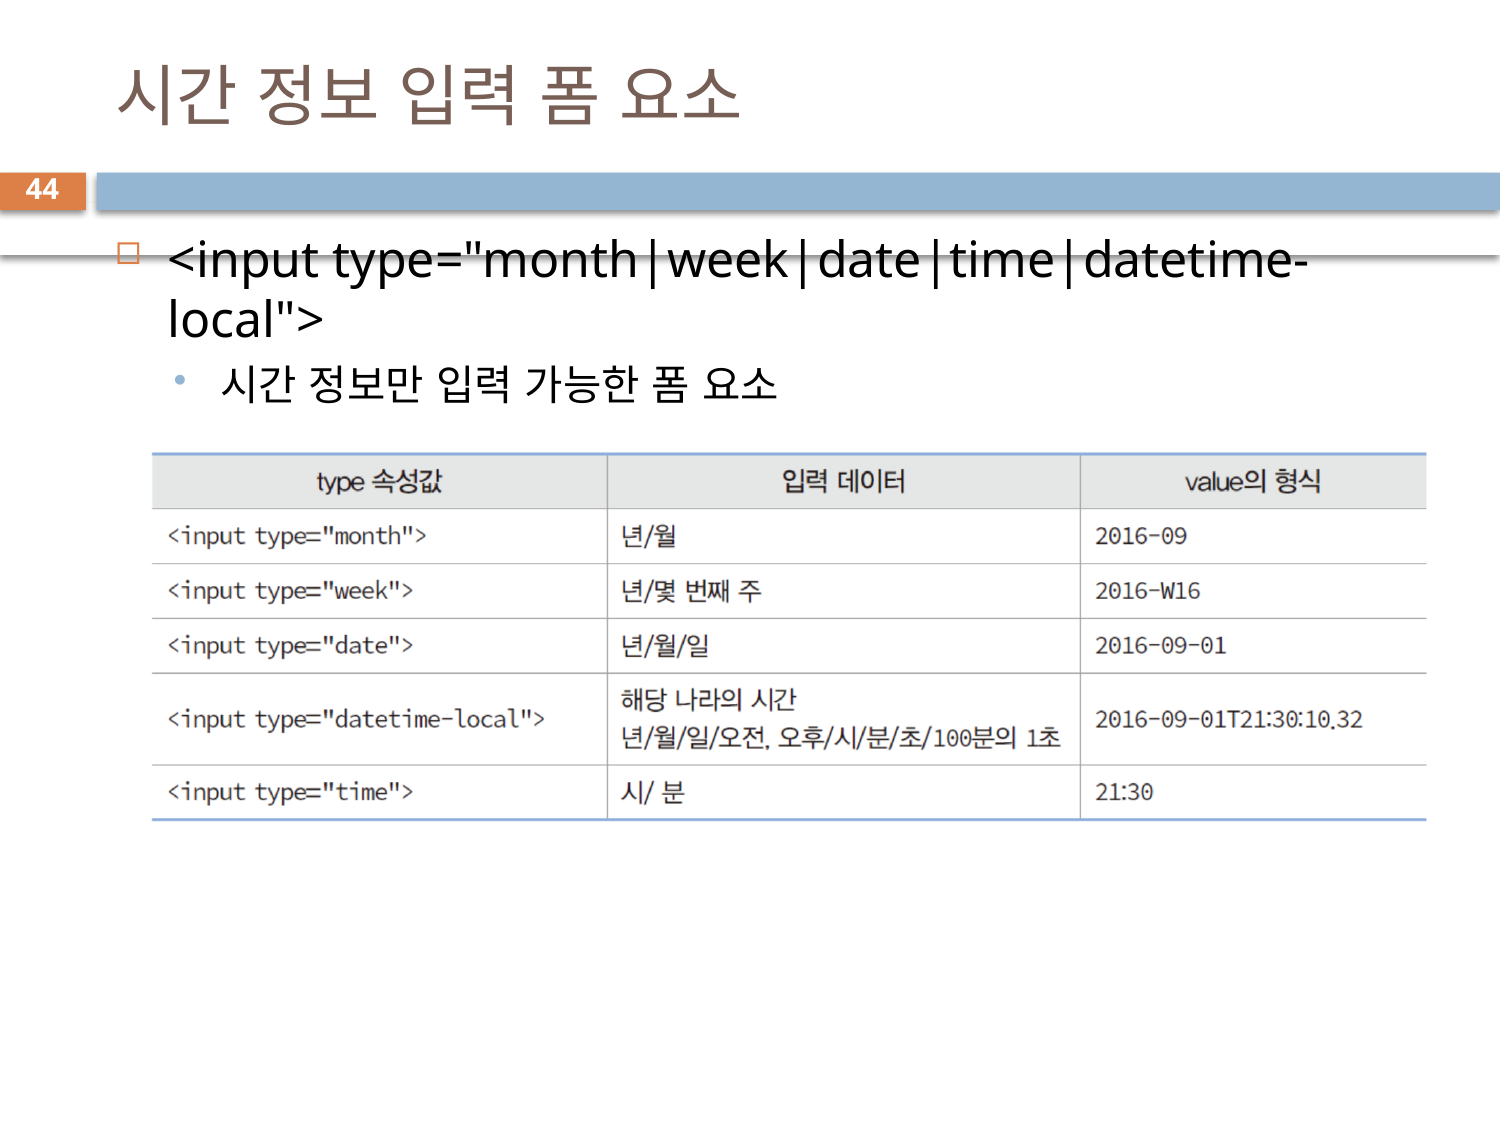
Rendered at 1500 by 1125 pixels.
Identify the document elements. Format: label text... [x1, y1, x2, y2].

title 시간 정보 입력 폼 요소 [100, 37, 1438, 149]
list <input type="month|week|date|time|datetime-local"> 시간 정보만 입력 가능한 폼 요소 [100, 219, 1438, 1047]
slide_number 44 [0, 170, 87, 211]
picture [146, 445, 1436, 835]
